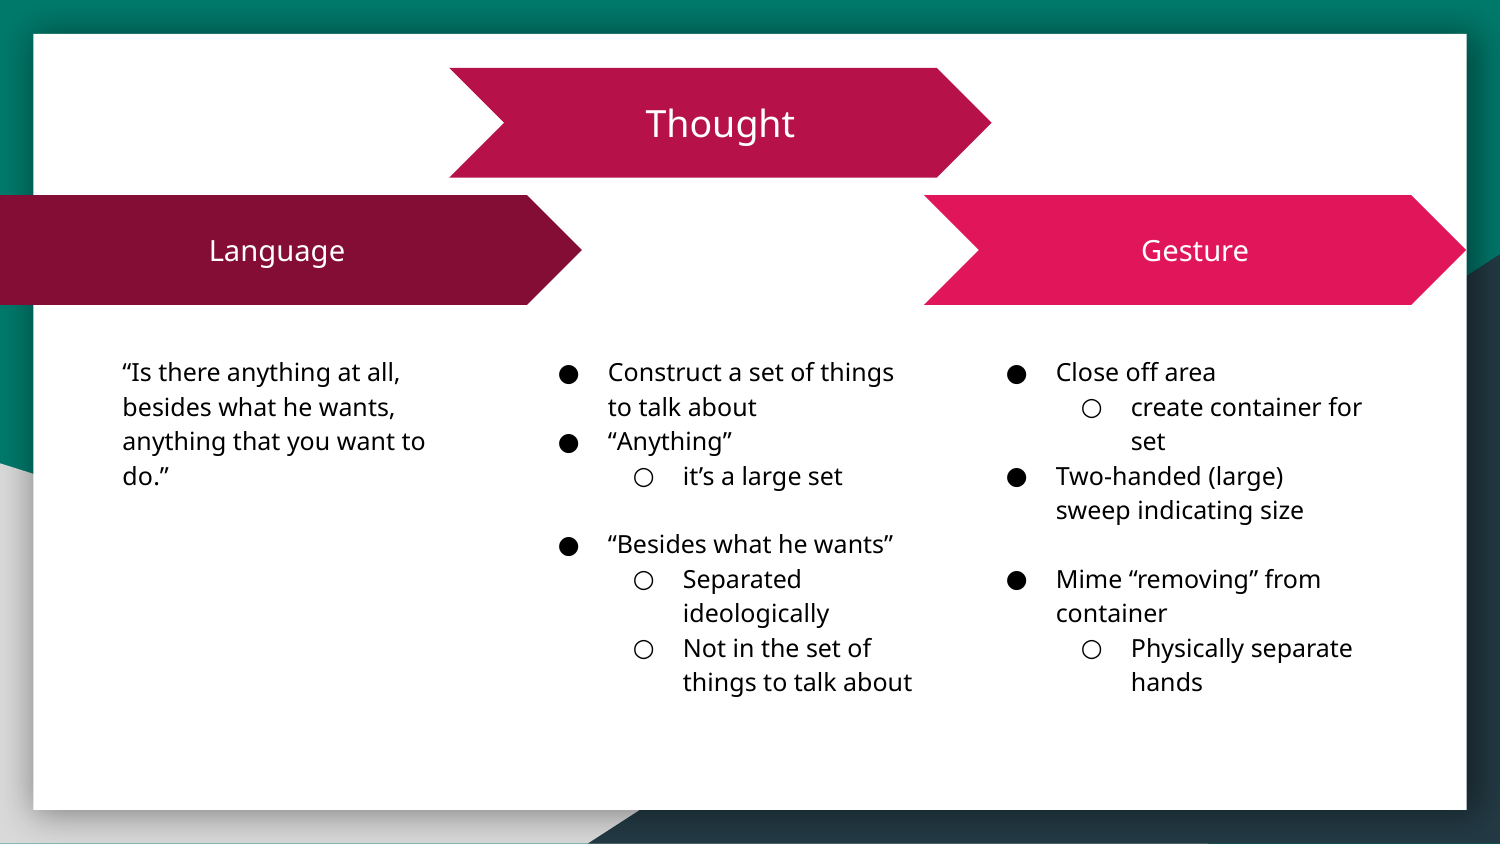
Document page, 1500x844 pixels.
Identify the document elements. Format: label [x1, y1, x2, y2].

text_box [996, 194, 1467, 767]
text_box [0, 194, 443, 767]
text_box [448, 67, 992, 767]
